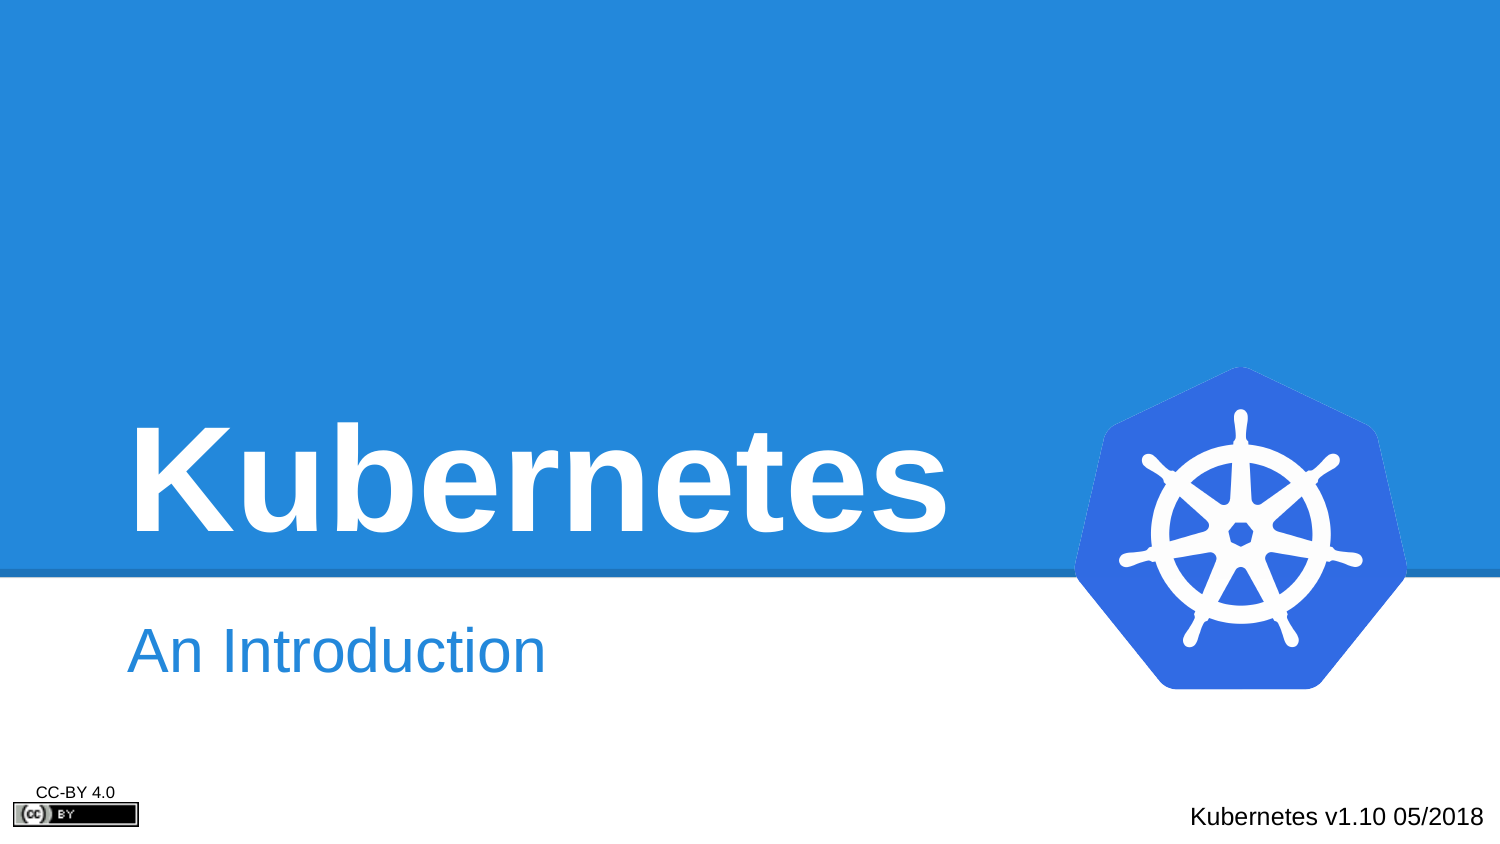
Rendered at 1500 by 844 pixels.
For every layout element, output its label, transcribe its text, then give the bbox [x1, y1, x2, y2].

text_box CC-BY 4.0 [13, 767, 139, 802]
picture [12, 802, 139, 827]
picture [1073, 360, 1409, 696]
title Kubernetes [112, 306, 1388, 577]
subtitle An Introduction [112, 594, 1388, 722]
text_box Kubernetes v1.10 05/2018 [1165, 785, 1500, 844]
